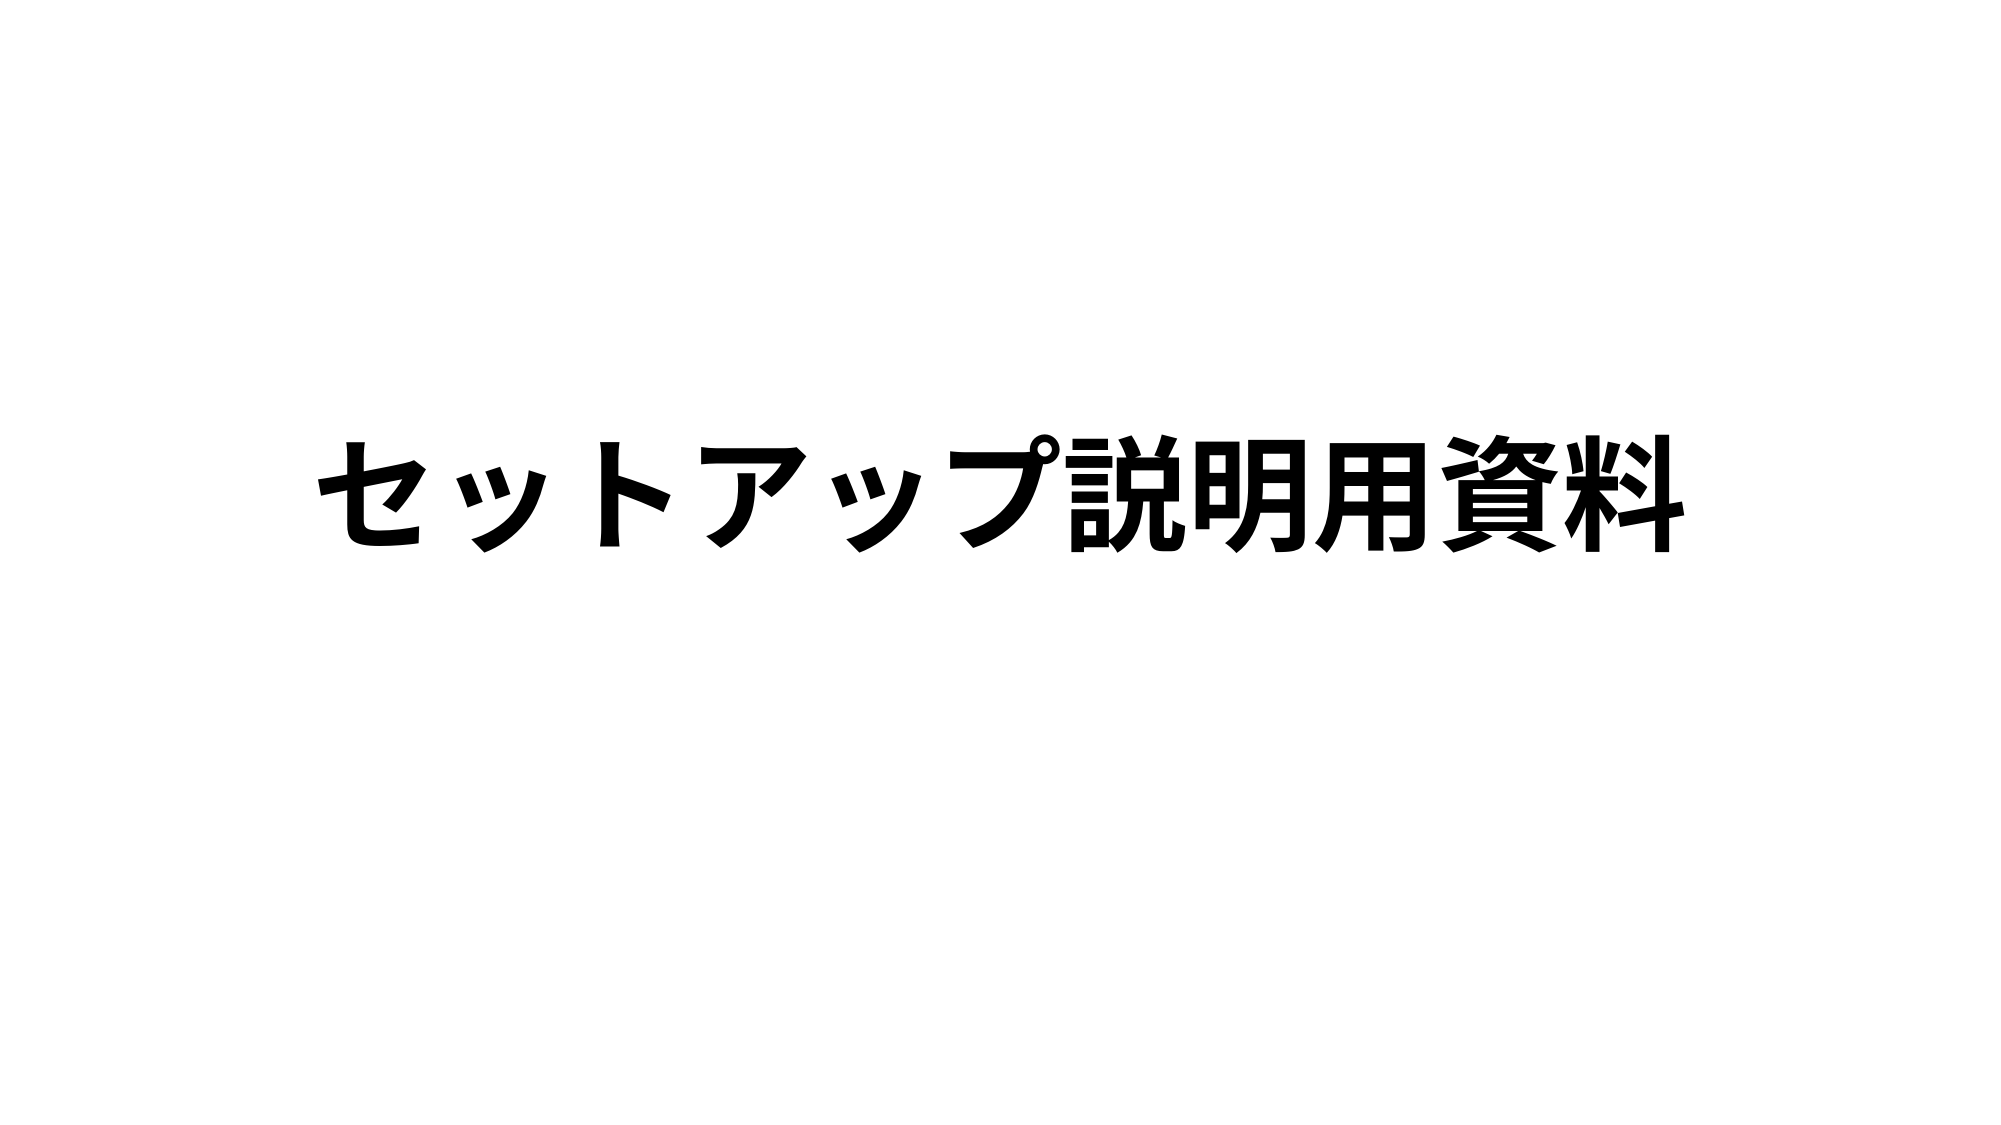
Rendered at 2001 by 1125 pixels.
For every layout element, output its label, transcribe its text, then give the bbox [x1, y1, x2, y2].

title セットアップ説明用資料 [249, 184, 1750, 576]
